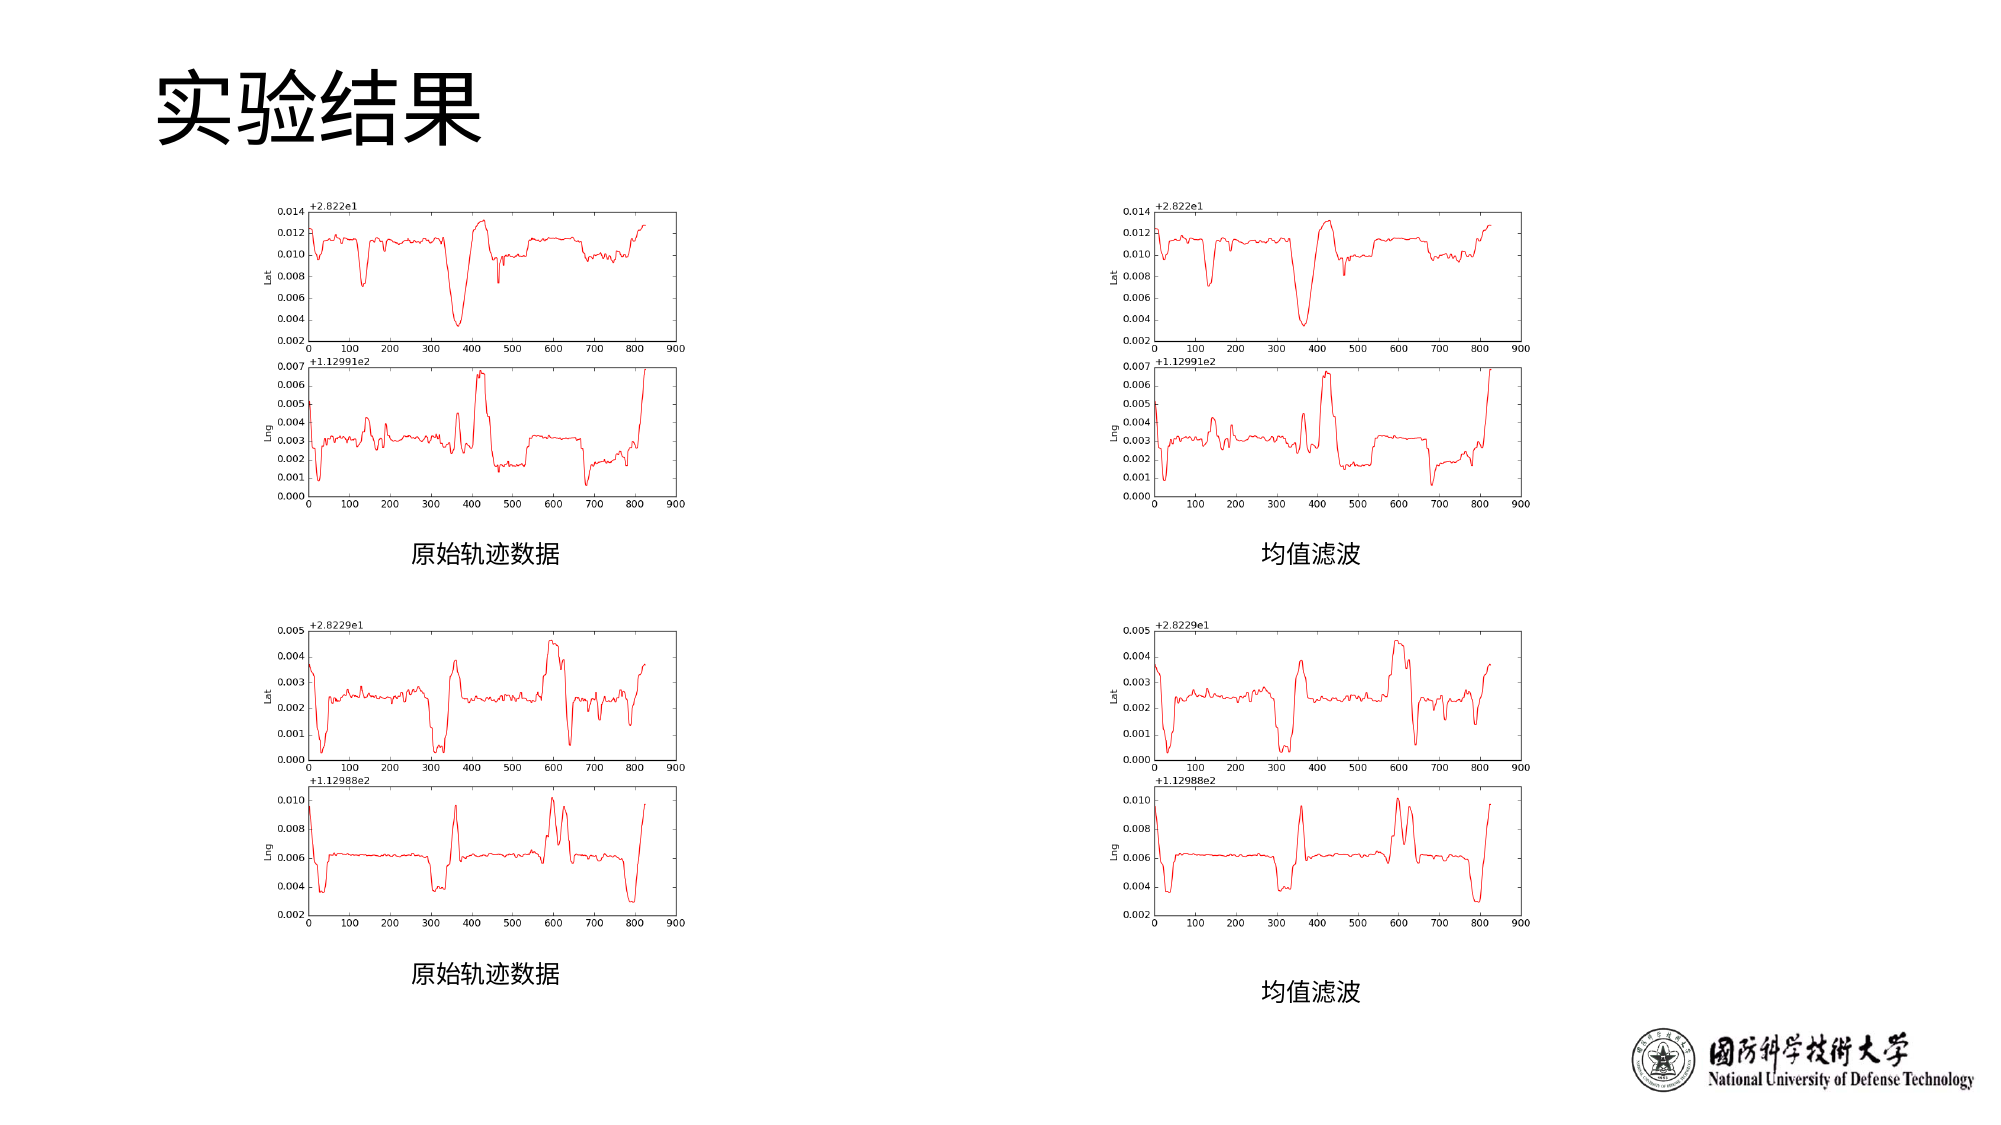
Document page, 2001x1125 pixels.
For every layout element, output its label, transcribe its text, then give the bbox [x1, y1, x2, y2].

text_box 均值滤波 [1168, 531, 1454, 576]
picture [1095, 176, 1568, 531]
text_box 原始轨迹数据 [343, 531, 629, 576]
text_box 均值滤波 [1168, 968, 1454, 1014]
picture [1095, 595, 1568, 950]
picture [249, 176, 723, 531]
text_box 原始轨迹数据 [343, 951, 629, 996]
picture [1615, 1025, 1985, 1095]
text_box 实验结果 [137, 59, 1863, 177]
picture [249, 595, 723, 950]
